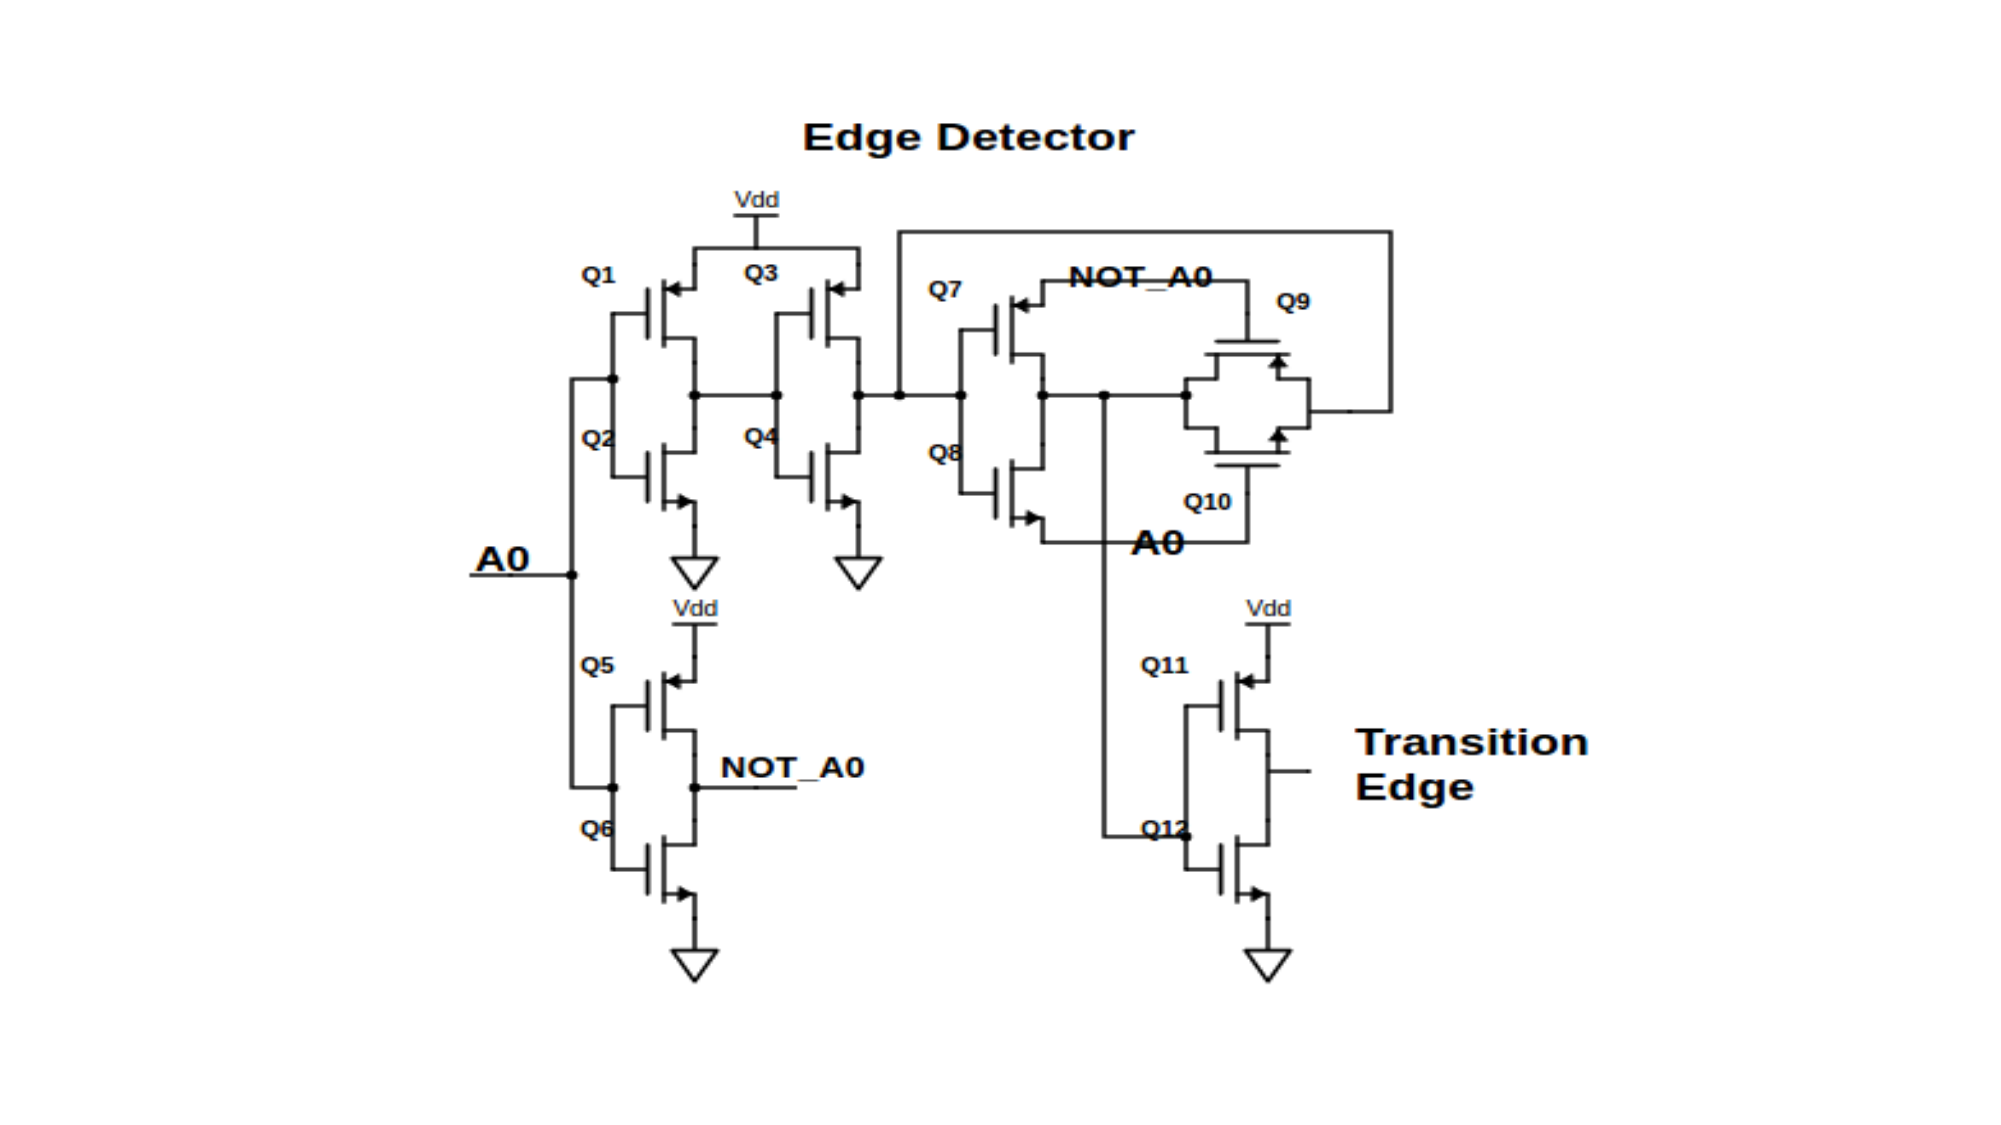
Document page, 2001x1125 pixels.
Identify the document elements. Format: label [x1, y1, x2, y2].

picture [437, 73, 1651, 1013]
